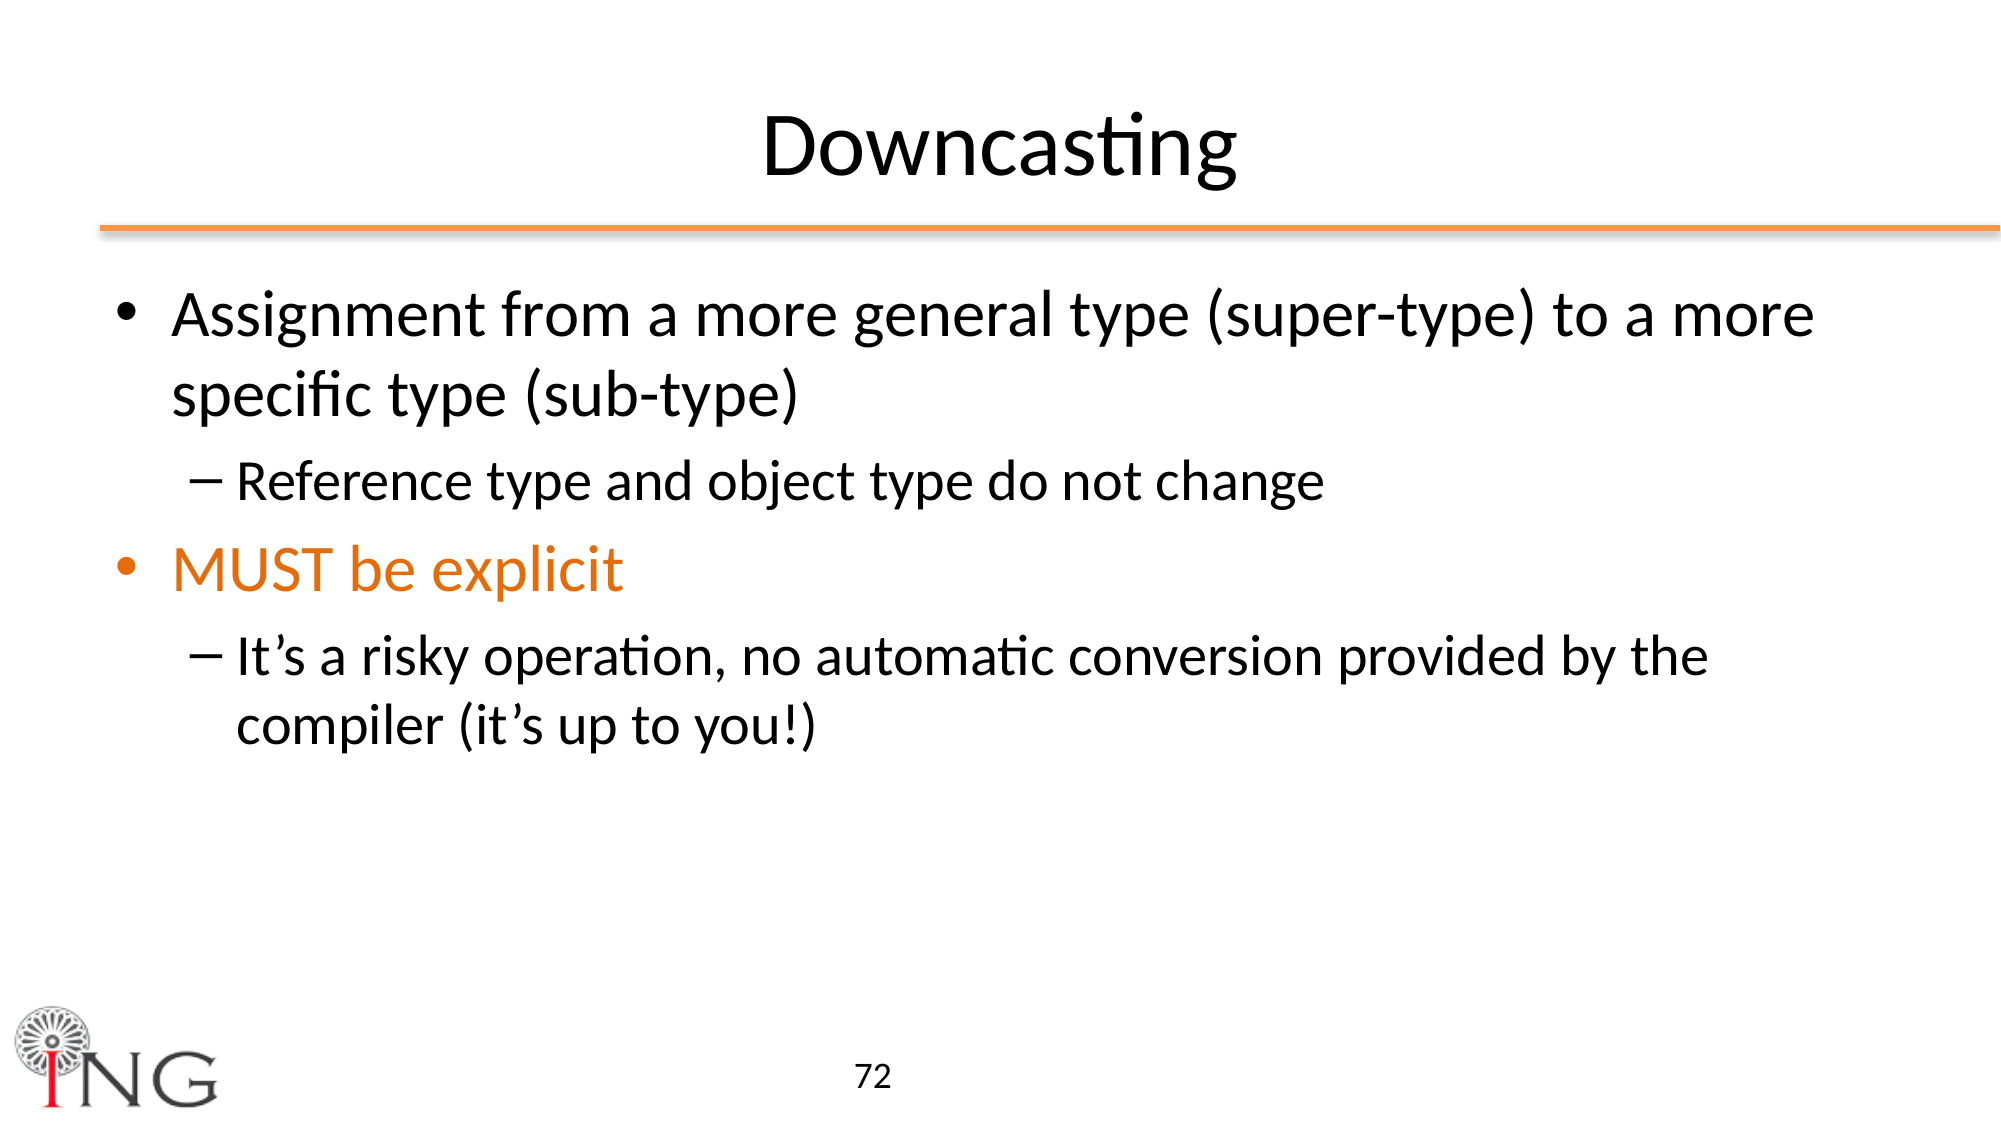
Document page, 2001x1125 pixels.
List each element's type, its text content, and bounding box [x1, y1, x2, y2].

list Assignment from a more general type (super-type) to a more specific type (sub-type) Reference type and object type do not change MUST be explicit It’s a risky operation, no automatic conversion provided by the compiler (it’s up to you!) [99, 262, 1900, 1005]
slide_number 72 [839, 1043, 1900, 1104]
picture [0, 987, 244, 1125]
title Downcasting [99, 45, 1900, 233]
